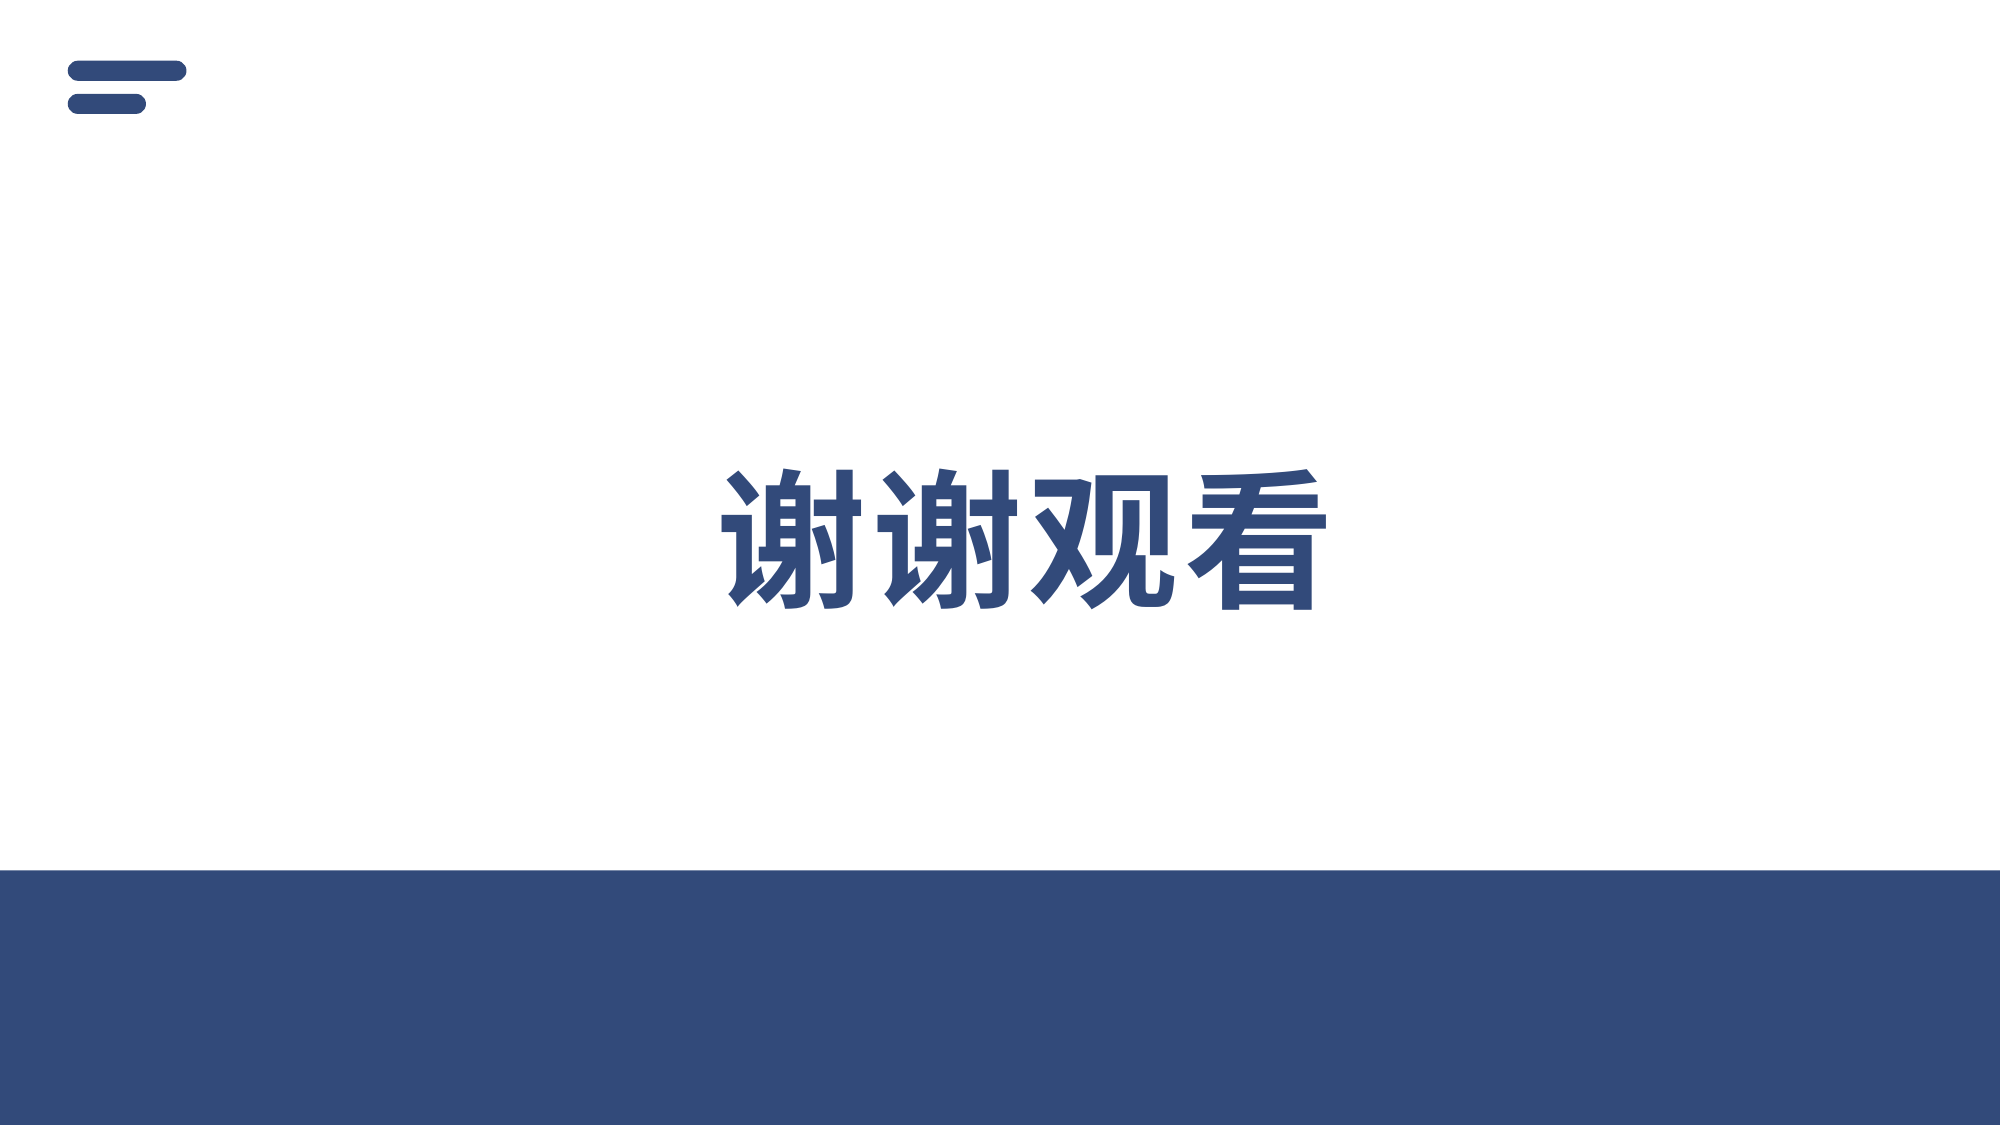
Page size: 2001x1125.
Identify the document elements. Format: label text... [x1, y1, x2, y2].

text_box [67, 60, 187, 114]
text_box [0, 869, 2000, 1125]
text_box 谢谢观看 [659, 439, 1392, 635]
